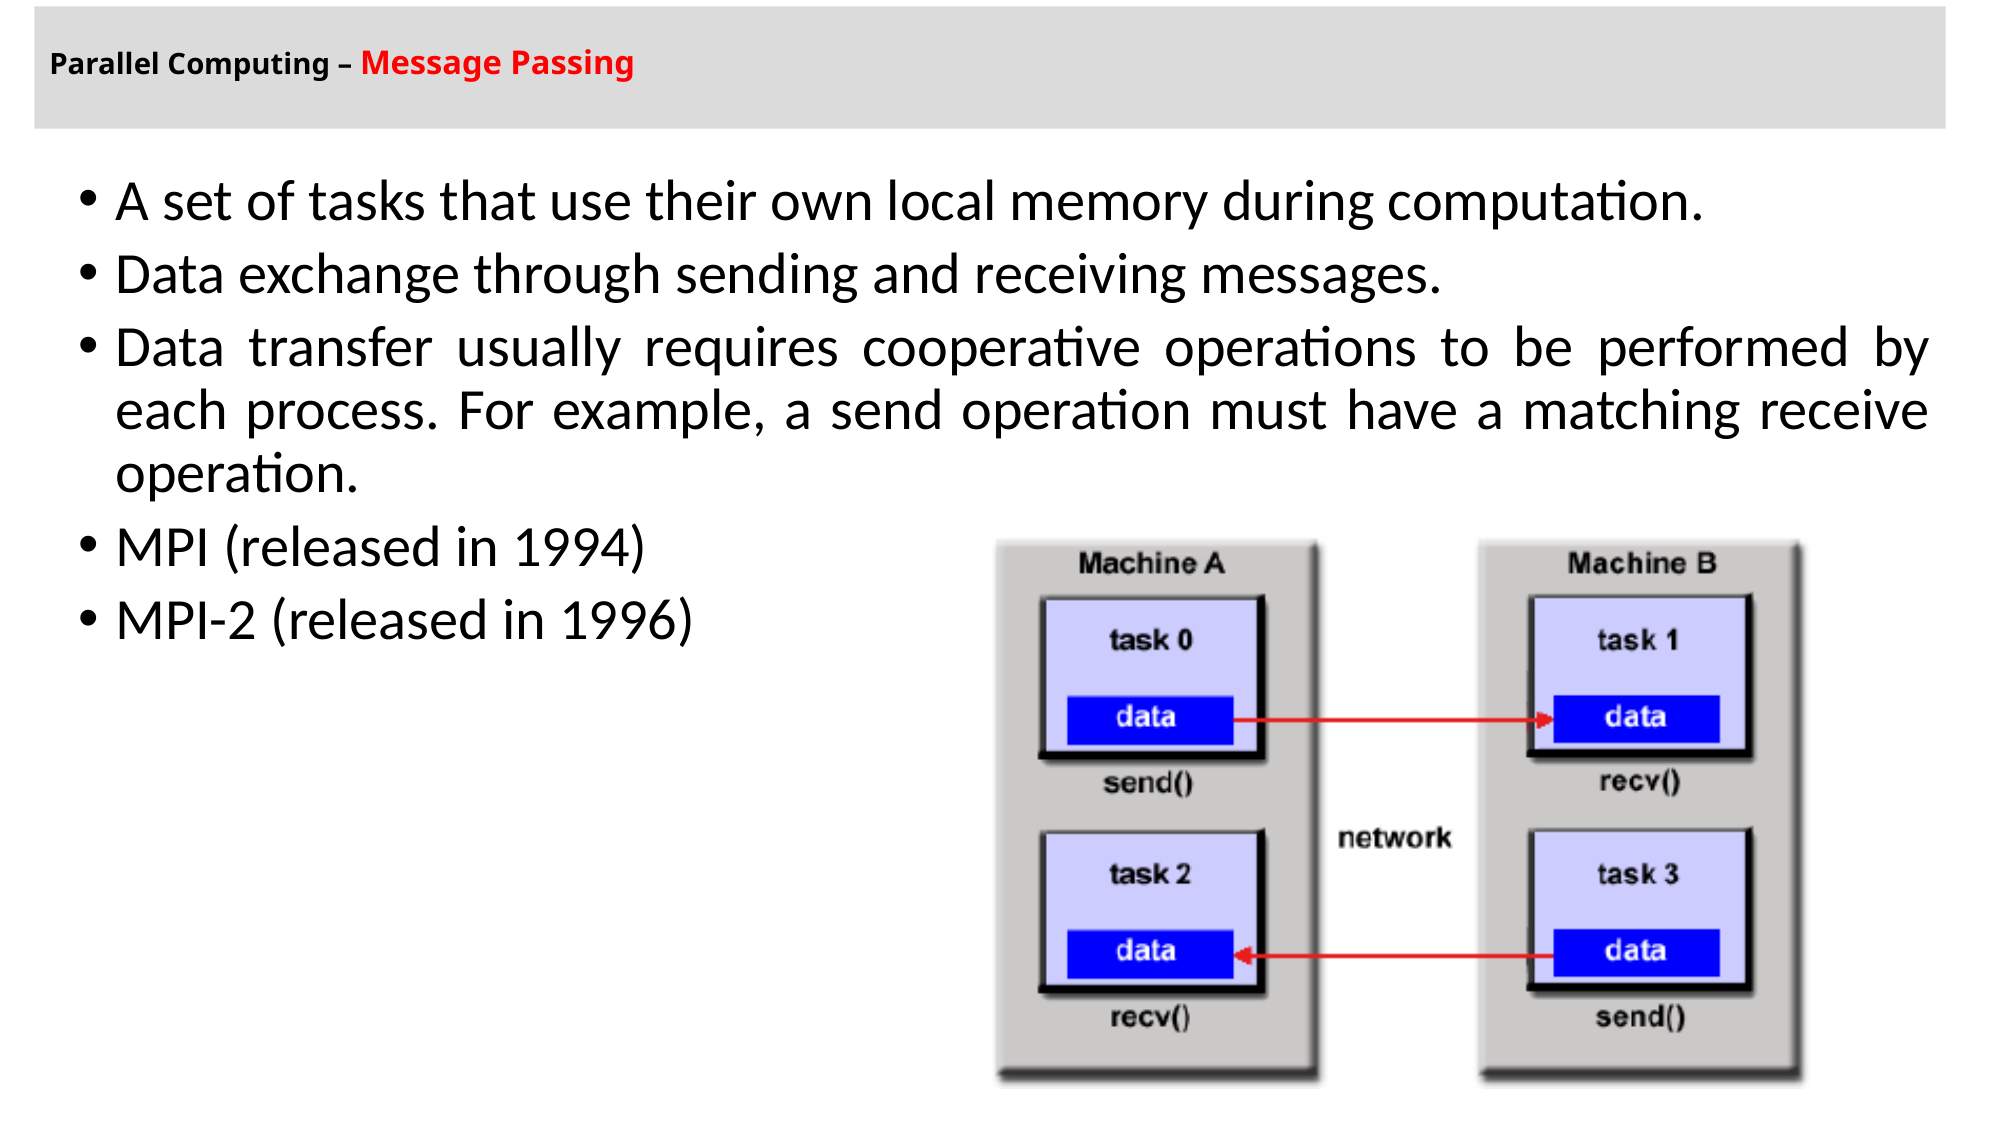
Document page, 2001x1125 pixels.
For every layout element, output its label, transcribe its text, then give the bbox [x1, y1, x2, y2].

list A set of tasks that use their own local memory during computation. Data exchange through sending and receiving messages. Data transfer usually requires cooperative operations to be performed by each process. For example, a send operation must have a matching receive operation. MPI (released in 1994) MPI-2 (released in 1996) [34, 162, 1946, 1089]
picture [989, 520, 1811, 1089]
title Parallel Computing – Message Passing [34, 6, 1946, 129]
